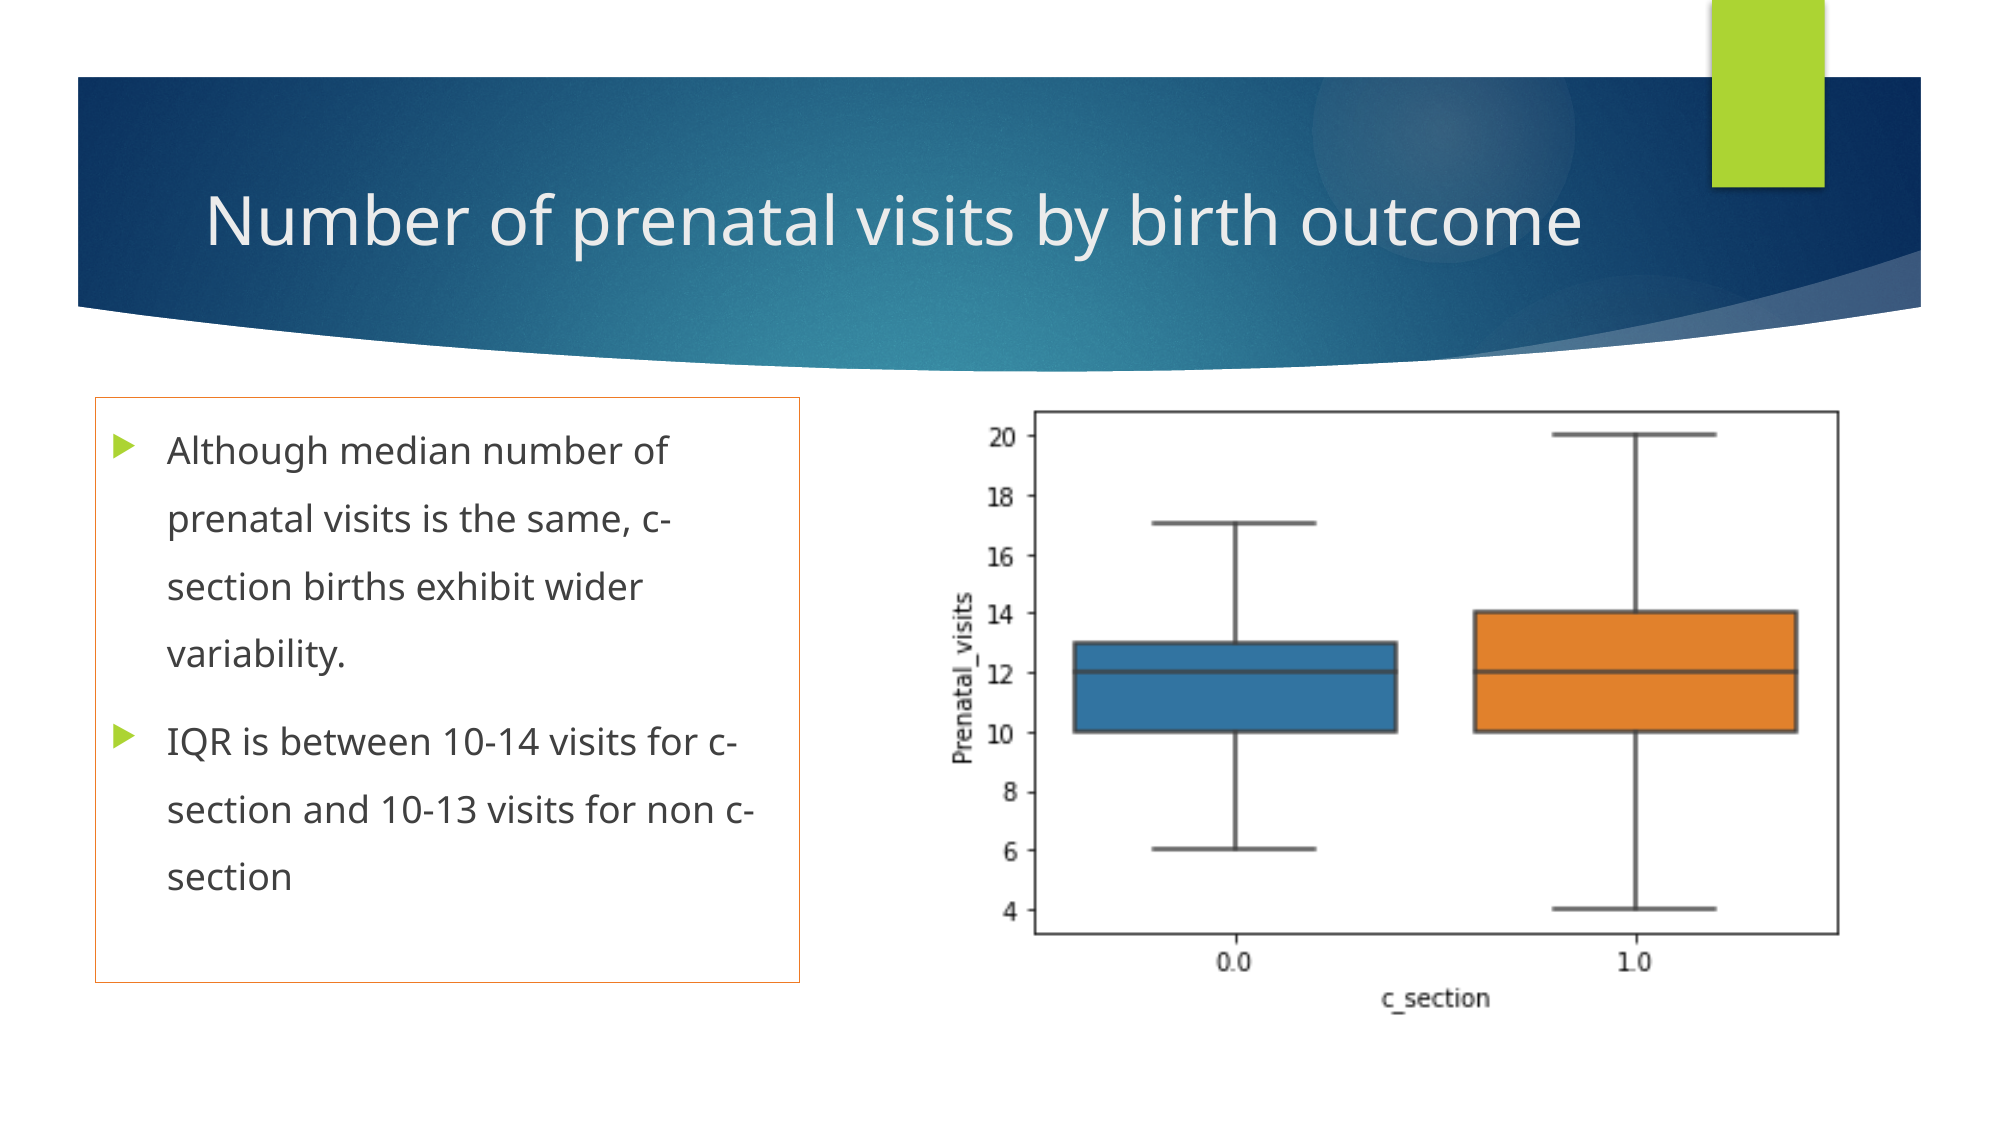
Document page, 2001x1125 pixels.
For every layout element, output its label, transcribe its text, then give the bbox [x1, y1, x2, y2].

title Number of prenatal visits by birth outcome [189, 159, 1627, 276]
list Although median number of prenatal visits is the same, c-section births exhibit wider variability. IQR is between 10-14 visits for c-section and 10-13 visits for non c-section [95, 397, 800, 983]
picture [934, 397, 1852, 1027]
